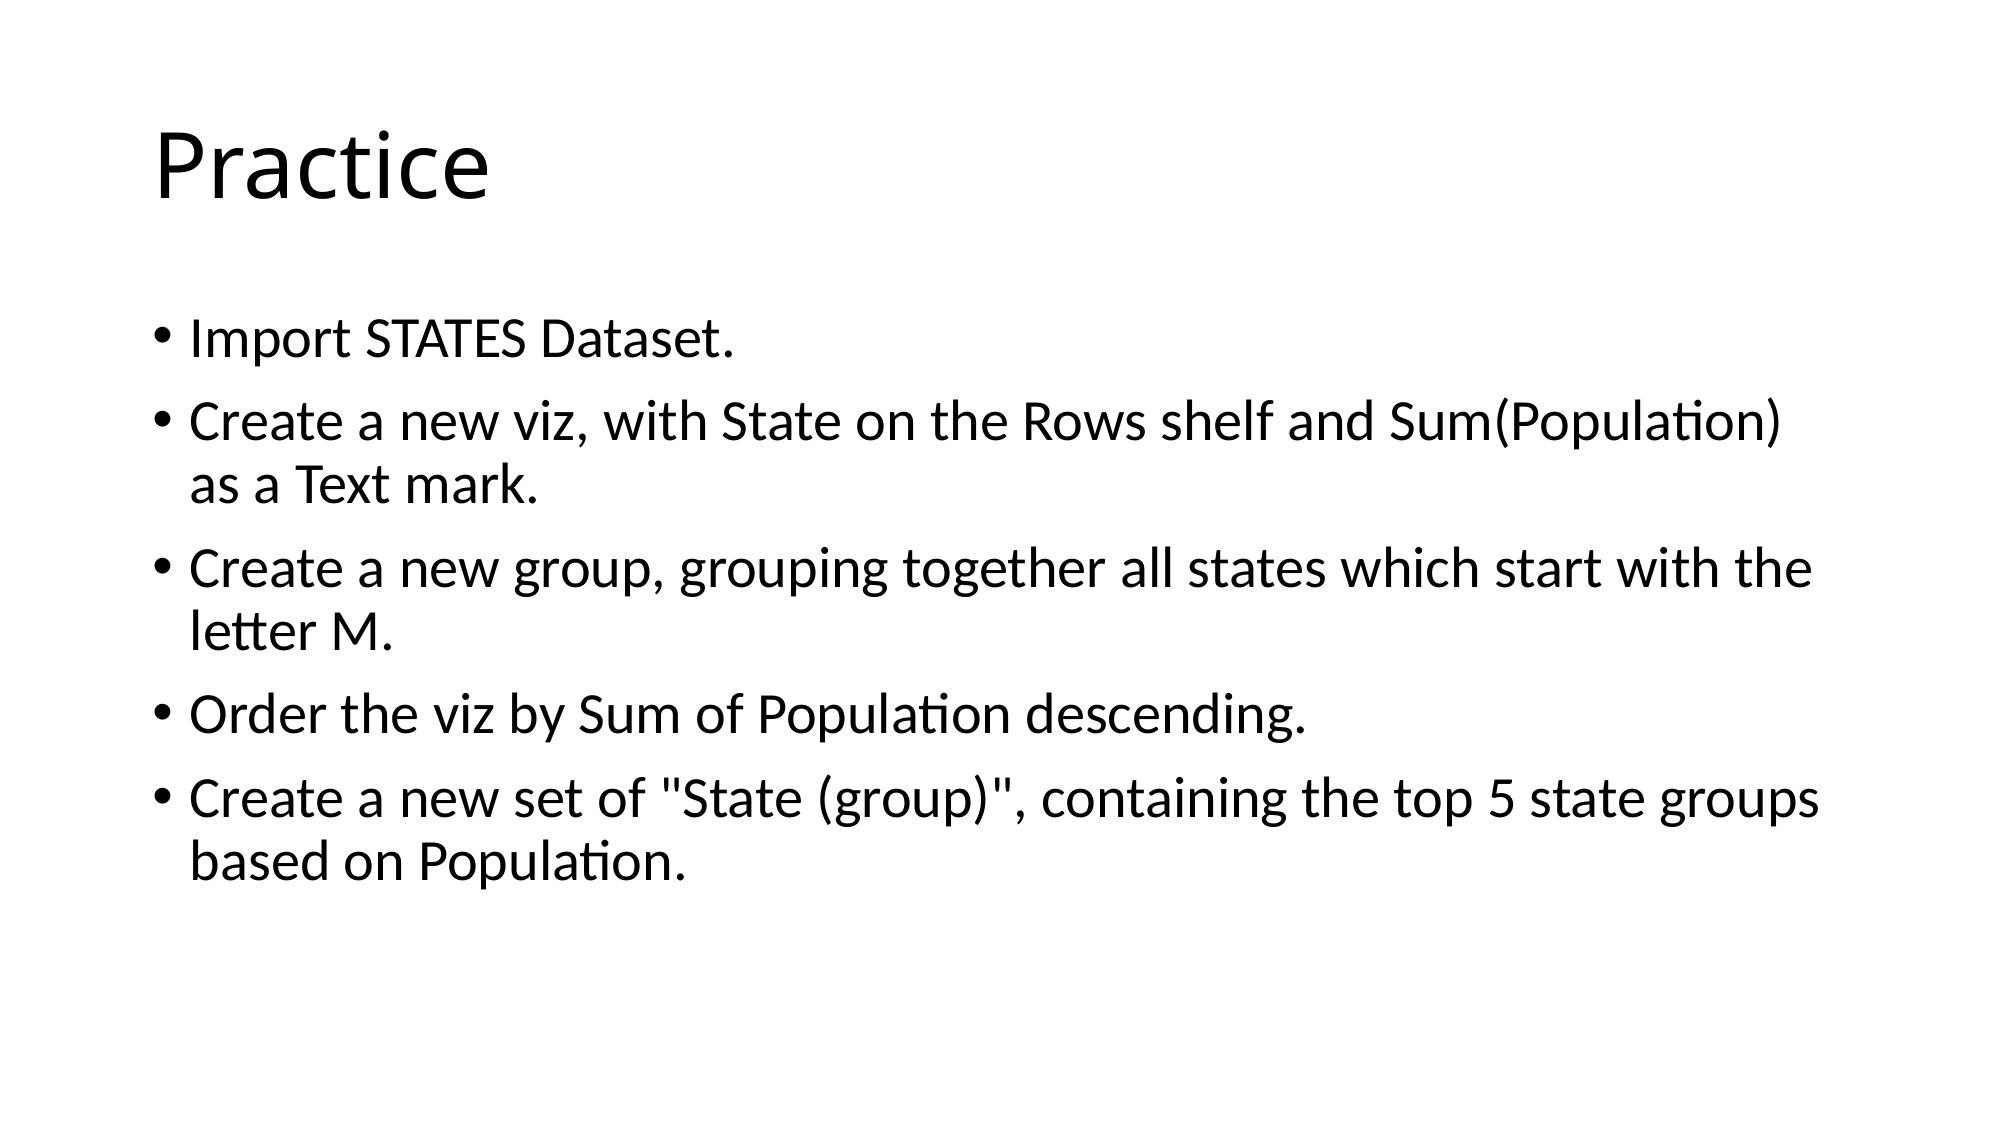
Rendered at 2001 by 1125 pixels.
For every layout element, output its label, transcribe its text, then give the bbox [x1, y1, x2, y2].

list Import STATES Dataset. Create a new viz, with State on the Rows shelf and Sum(Population) as a Text mark. Create a new group, grouping together all states which start with the letter M. Order the viz by Sum of Population descending. Create a new set of "State (group)", containing the top 5 state groups based on Population. [137, 299, 1863, 1014]
title Practice [137, 59, 1863, 278]
